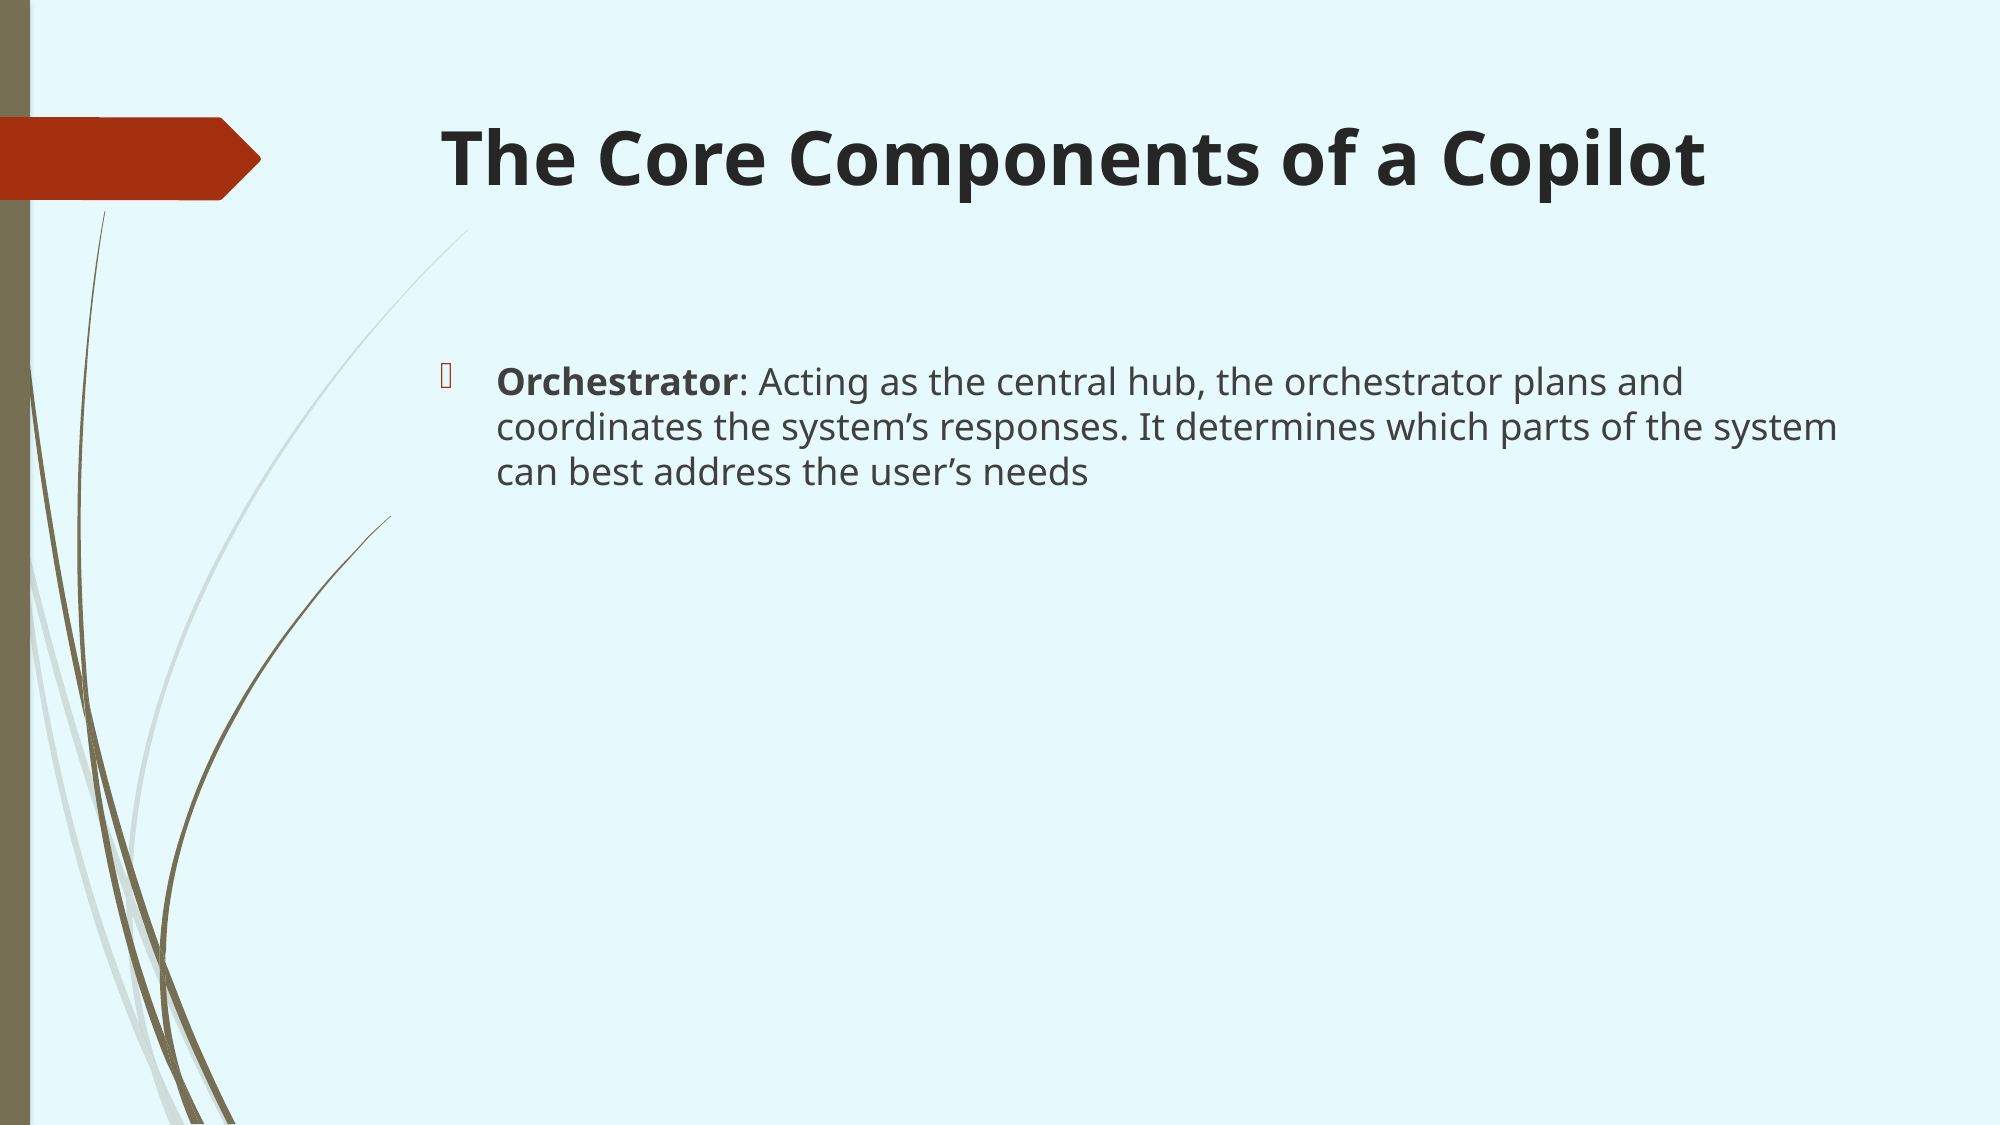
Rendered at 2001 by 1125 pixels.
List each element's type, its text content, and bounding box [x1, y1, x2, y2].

title The Core Components of a Copilot [425, 102, 1888, 313]
list Orchestrator: Acting as the central hub, the orchestrator plans and coordinates the system’s responses. It determines which parts of the system can best address the user’s needs [424, 350, 1888, 970]
